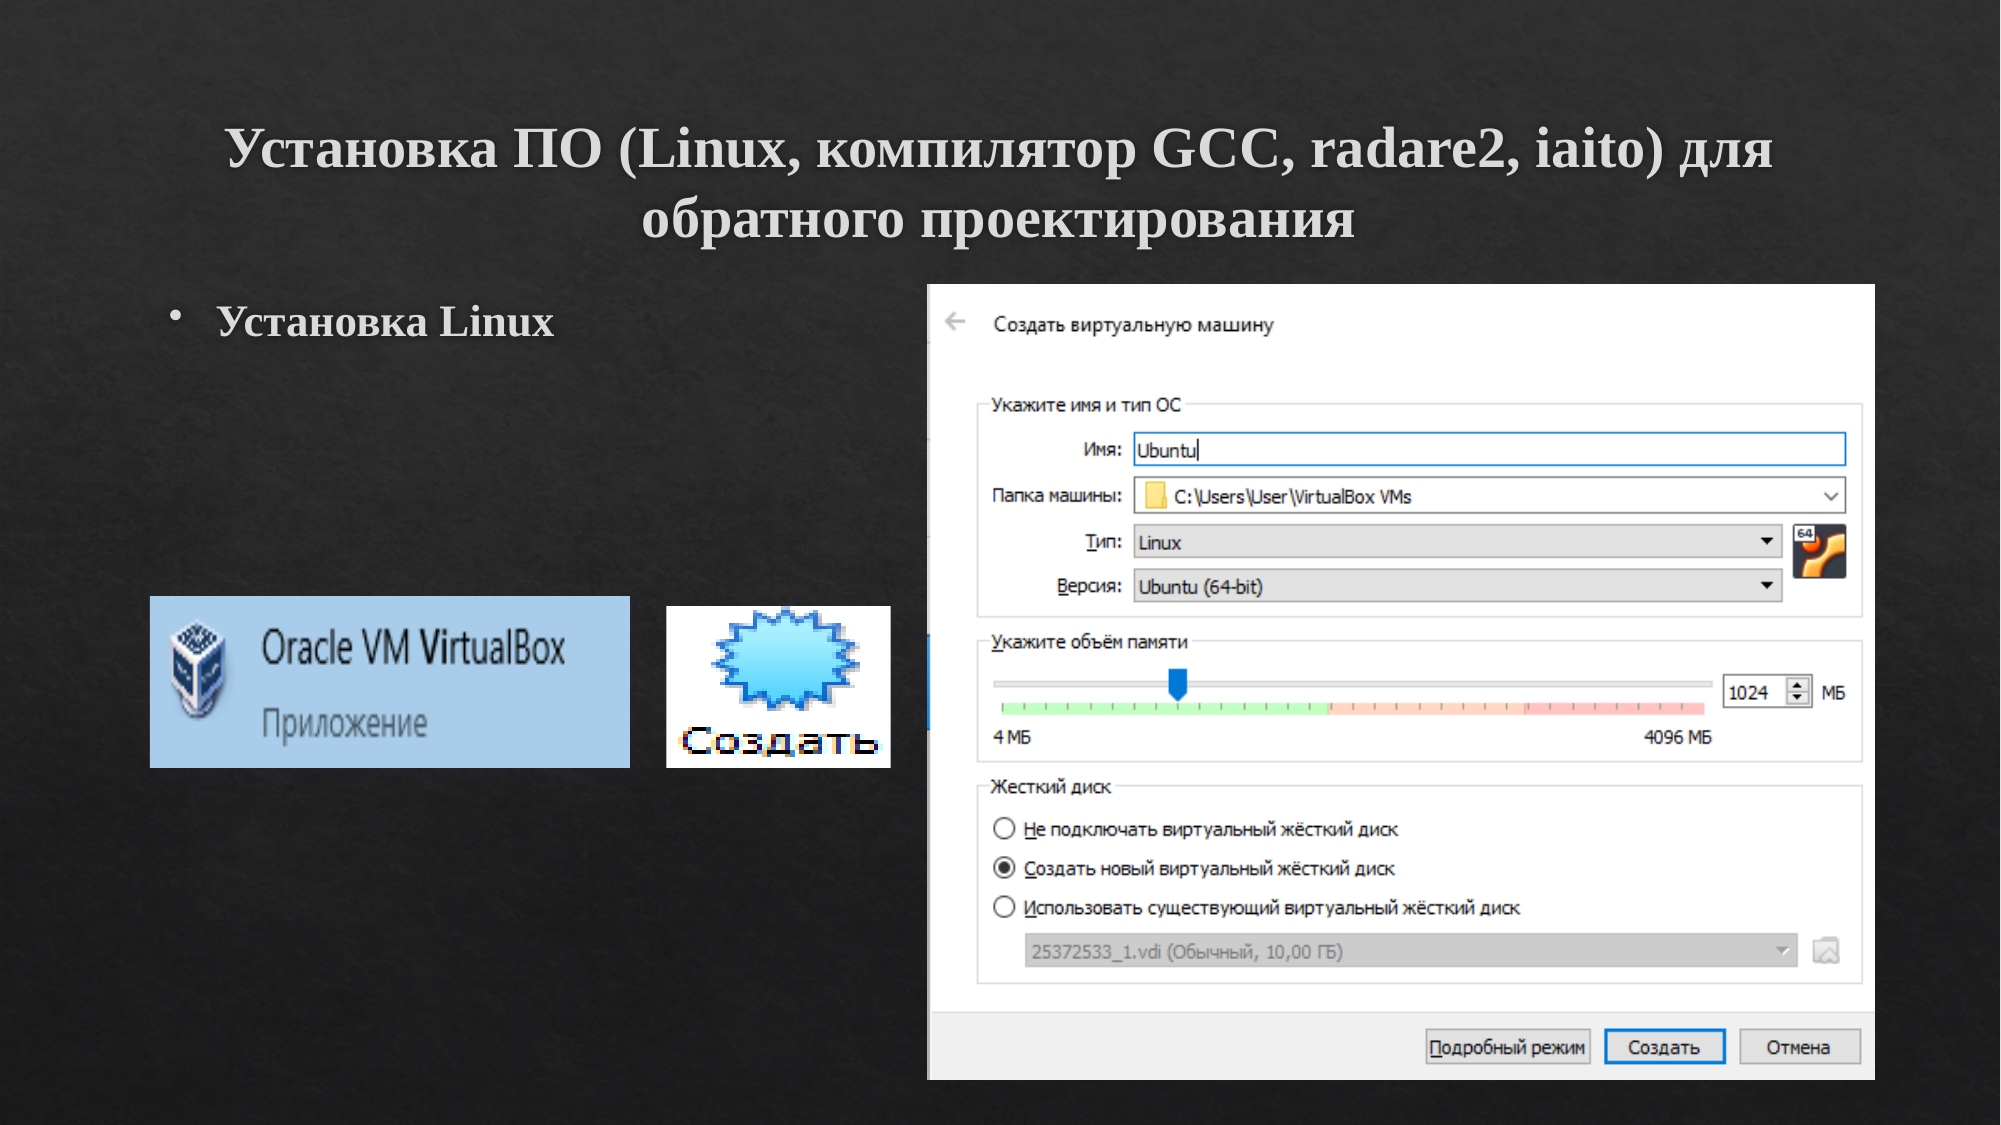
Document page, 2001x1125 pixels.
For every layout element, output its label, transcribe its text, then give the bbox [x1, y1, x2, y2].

picture [926, 283, 1875, 1081]
picture [666, 606, 891, 769]
list Установка Linux [149, 284, 921, 354]
title Установка ПО (Linux, компилятор GCC, radare2, iaito) для обратного проектирования [149, 99, 1849, 260]
picture [149, 596, 631, 769]
